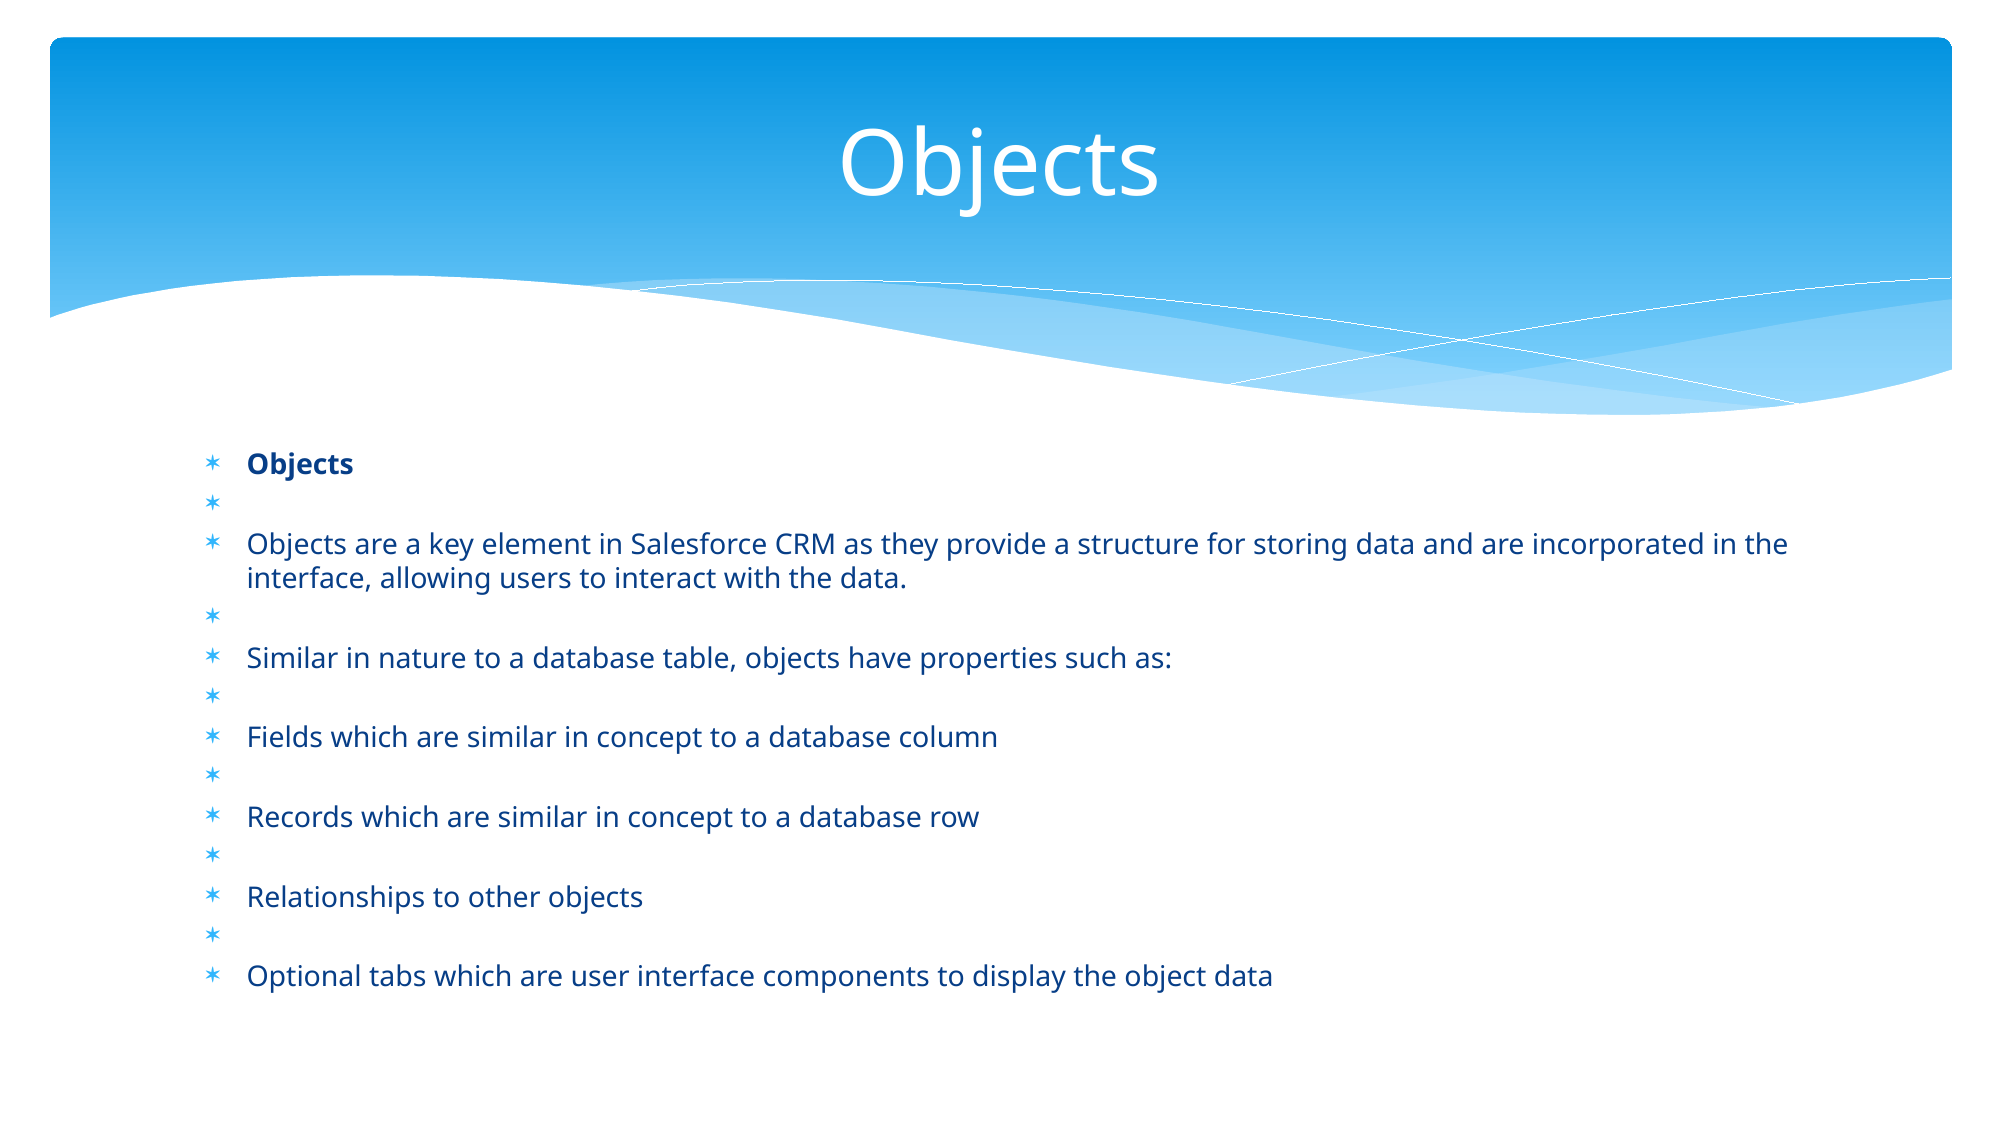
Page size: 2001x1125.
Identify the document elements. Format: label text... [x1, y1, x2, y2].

title Objects [99, 55, 1900, 261]
list Objects Objects are a key element in Salesforce CRM as they provide a structure for storing data and are incorporated in the interface, allowing users to interact with the data. Similar in nature to a database table, objects have properties such as: Fields which are similar in concept to a database column Records which are similar in concept to a database row Relationships to other objects Optional tabs which are user interface components to display the object data [190, 438, 1812, 1005]
